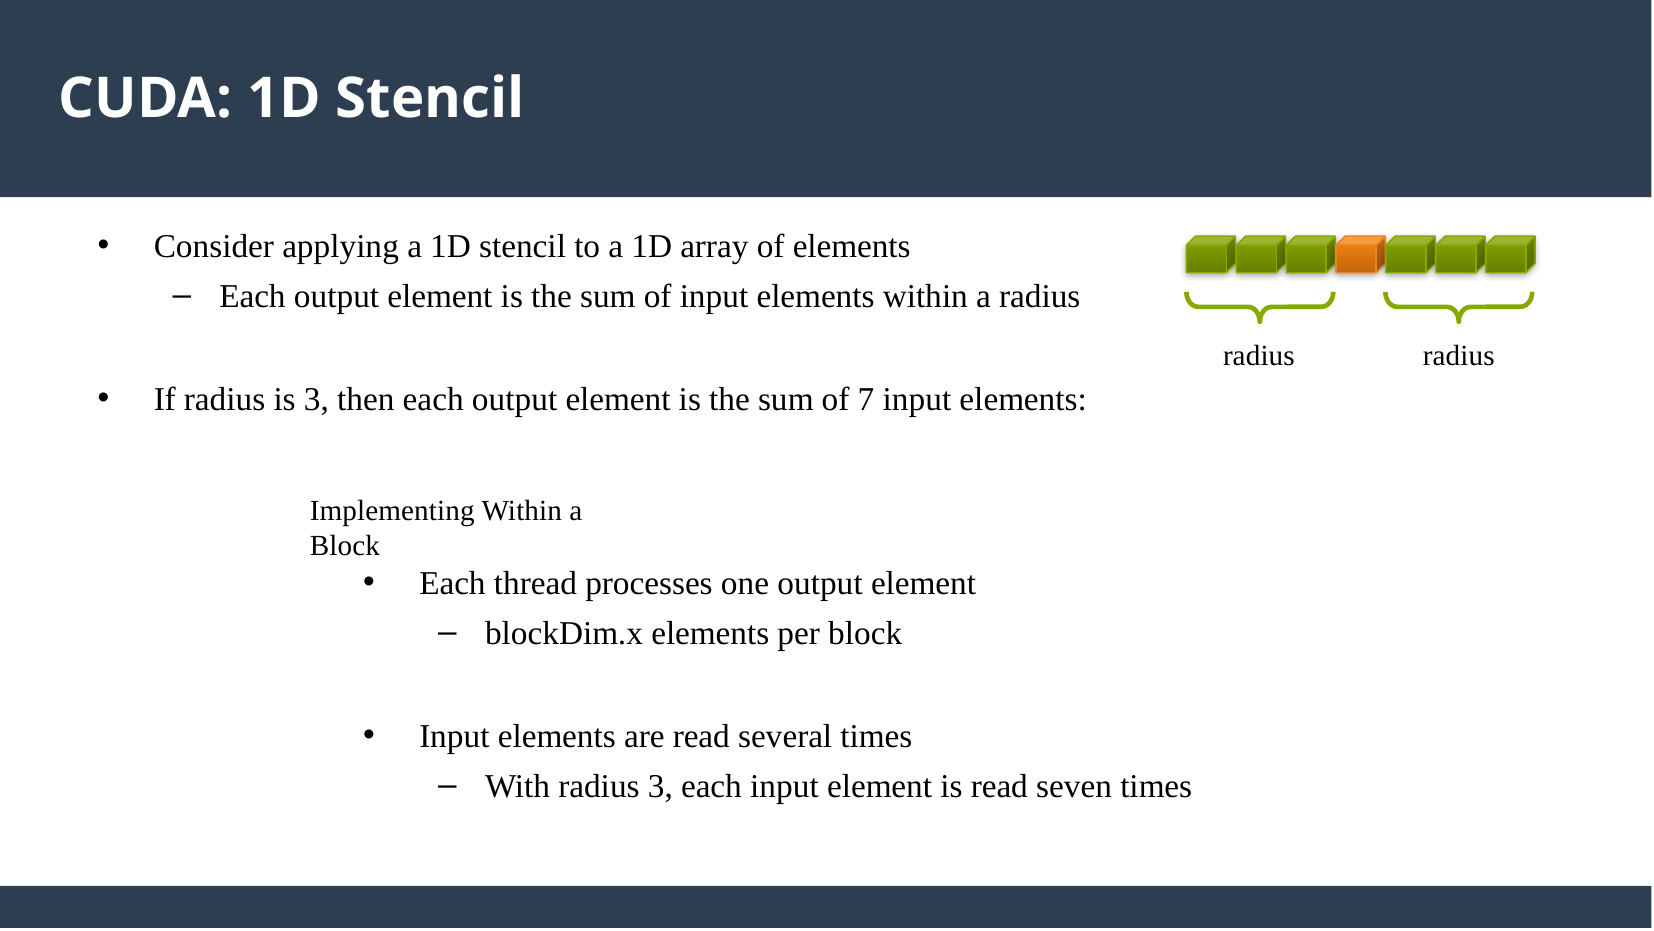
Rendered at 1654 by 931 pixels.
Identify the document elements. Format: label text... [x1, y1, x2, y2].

text_box [1435, 236, 1486, 273]
text_box Implementing Within a Block [295, 484, 675, 532]
table_header Thread (2,0,0) [1436, 237, 1484, 245]
table_header Thread (0,0,0) [1336, 236, 1384, 245]
table_header Thread (1,0,0) [1386, 236, 1434, 245]
text_box [1236, 236, 1286, 273]
table_header Thread (3,0,0) [1486, 237, 1534, 245]
text_box Block (0,1,0) [1236, 236, 1284, 245]
text_box [1336, 236, 1386, 273]
text_box Block (1,1,0) [1286, 236, 1334, 245]
text_box [1286, 236, 1336, 273]
text_box [1485, 236, 1536, 273]
text_box Each thread processes one output element blockDim.x elements per block Input elements are read several times With radius 3, each input element is read seven times [348, 553, 1240, 809]
text_box [1385, 291, 1533, 322]
text_box CUDA: 1D Stencil [58, 37, 1593, 153]
text_box radius [1408, 328, 1510, 379]
text_box radius [1208, 328, 1310, 379]
text_box [1186, 291, 1334, 322]
text_box [1186, 236, 1236, 273]
text_box [1385, 236, 1436, 273]
text_box [1186, 236, 1234, 245]
text_box Consider applying a 1D stencil to a 1D array of elements Each output element is the sum of input elements within a radius If radius is 3, then each output element is the sum of 7 input elements: [82, 217, 1571, 443]
